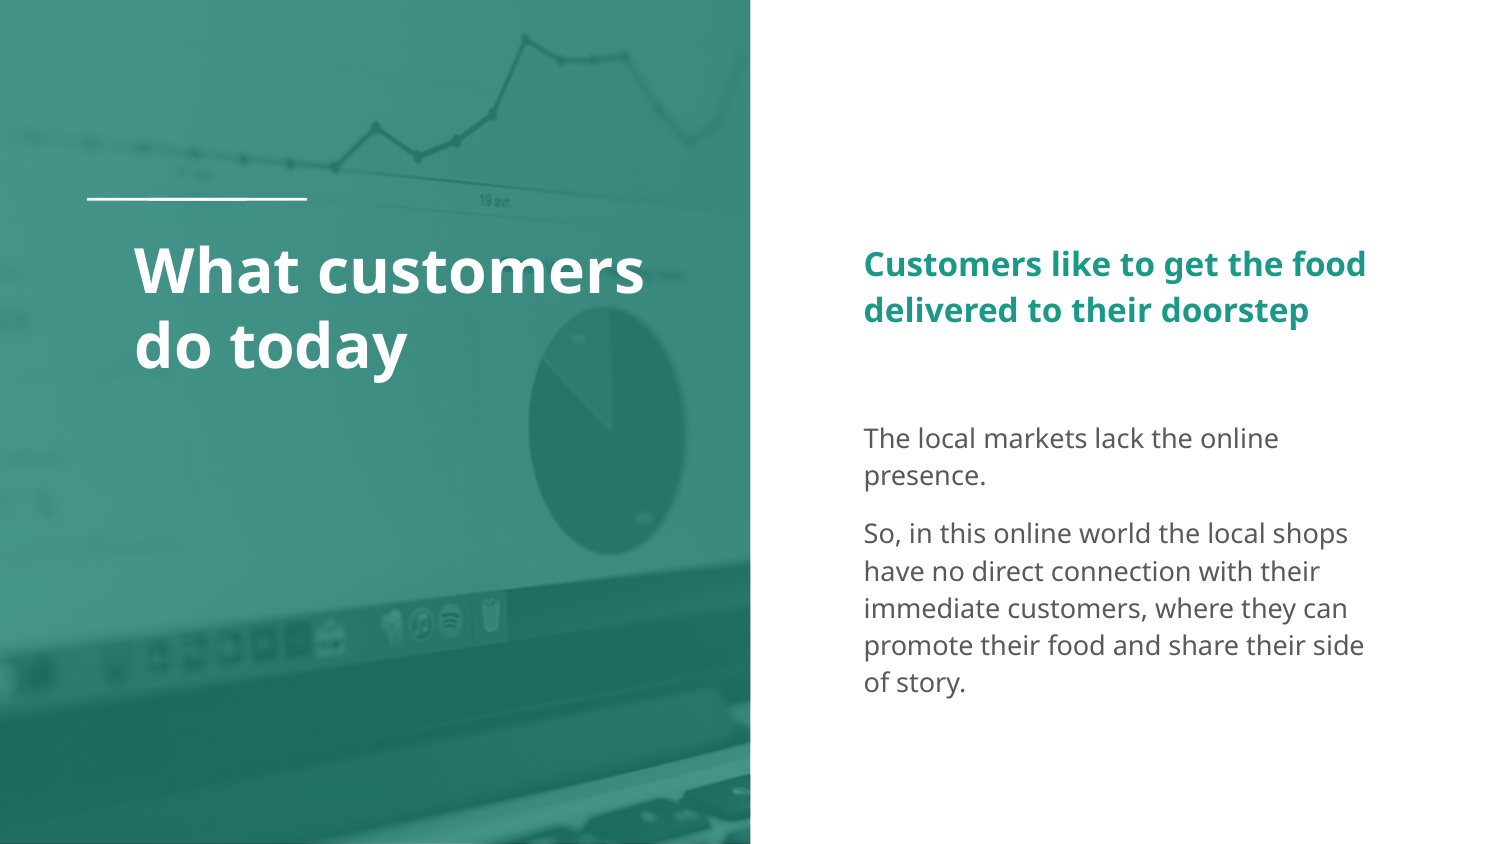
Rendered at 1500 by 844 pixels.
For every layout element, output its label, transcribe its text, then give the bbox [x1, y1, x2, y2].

title What customers do today [119, 216, 662, 494]
list Customers like to get the food delivered to their doorstep The local markets lack the online presence. So, in this online world the local shops have no direct connection with their immediate customers, where they can promote their food and share their side of story. [848, 221, 1403, 719]
